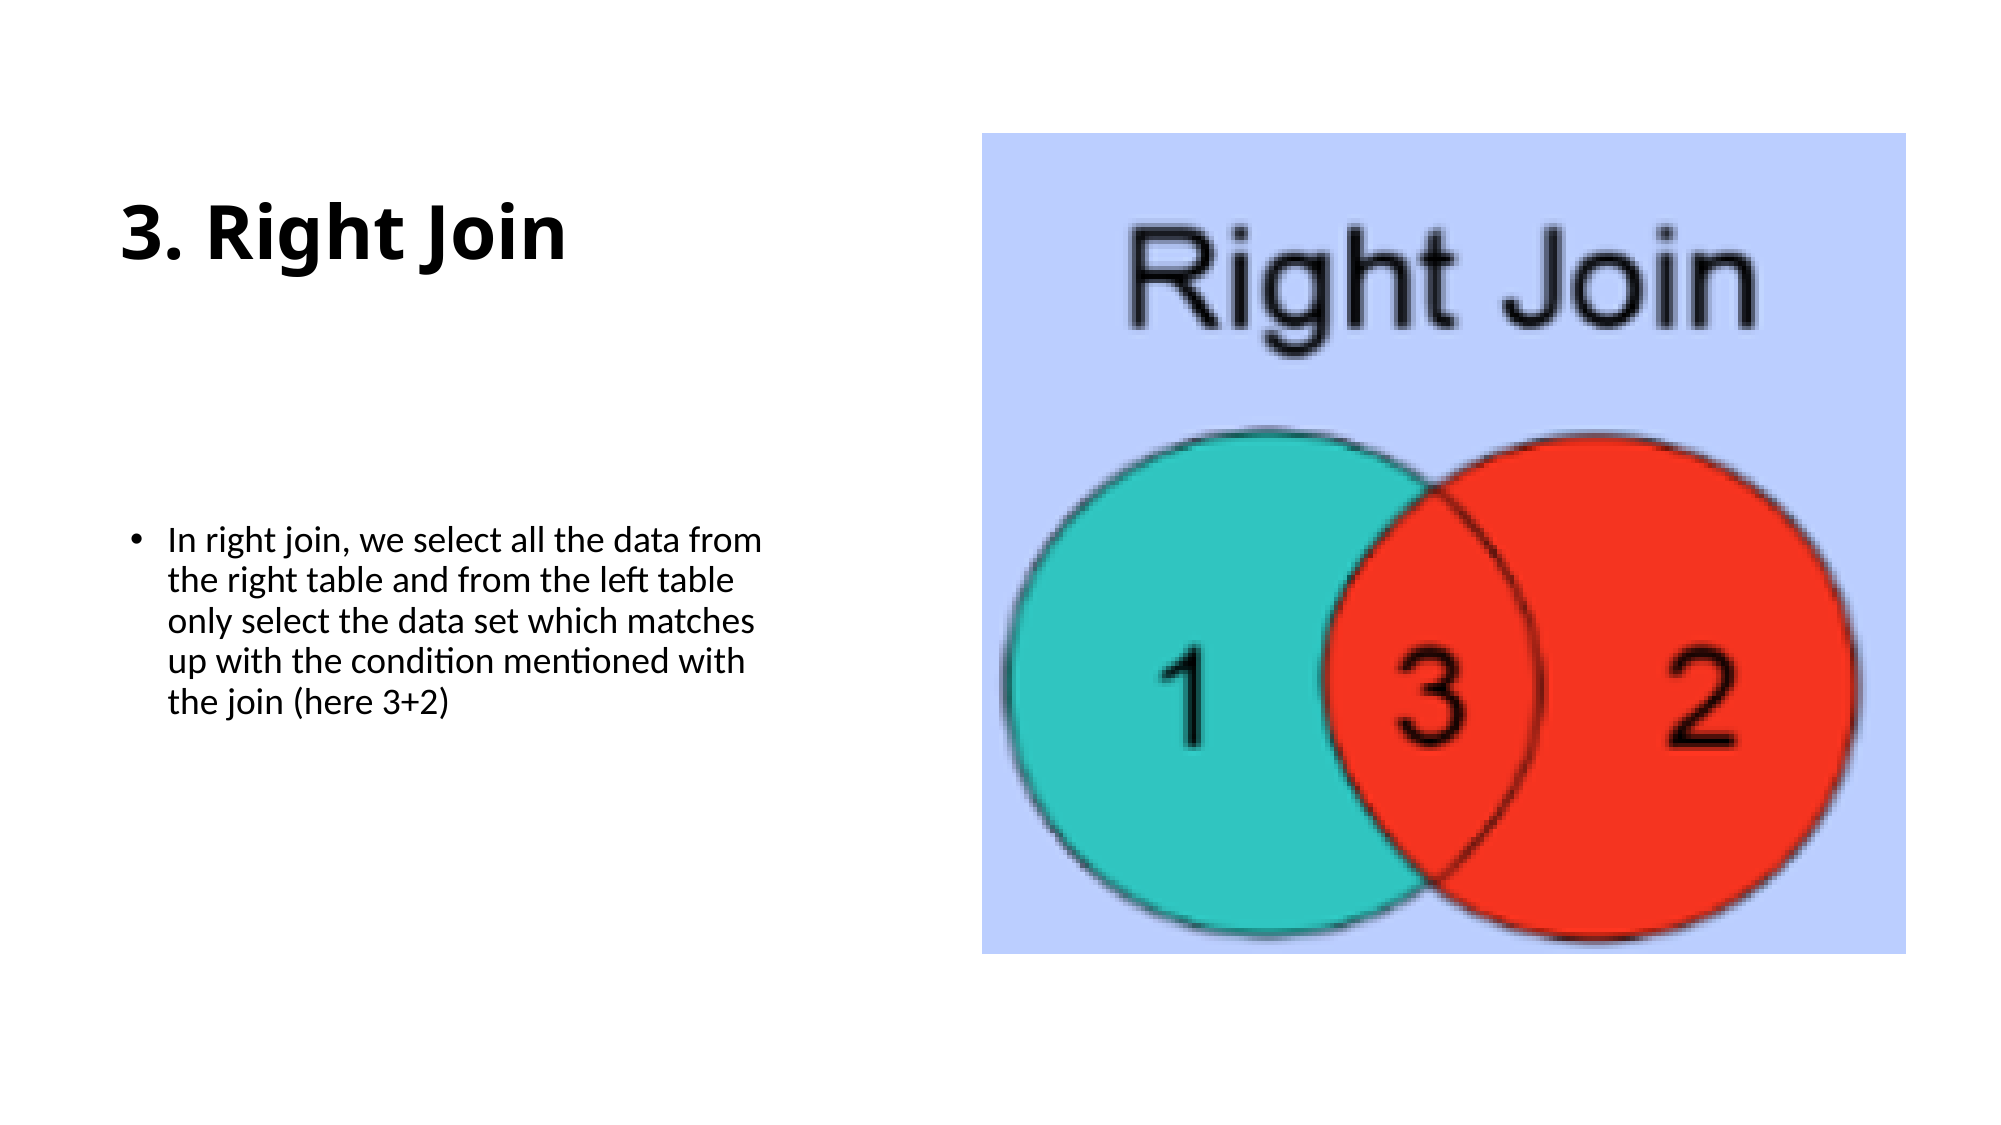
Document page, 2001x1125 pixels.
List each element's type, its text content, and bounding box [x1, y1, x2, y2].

text_box In right join, we select all the data from the right table and from the left table only select the data set which matches up with the condition mentioned with the join (here 3+2) [105, 333, 809, 910]
text_box 3. Right Join [105, 86, 809, 284]
picture [982, 133, 1906, 954]
